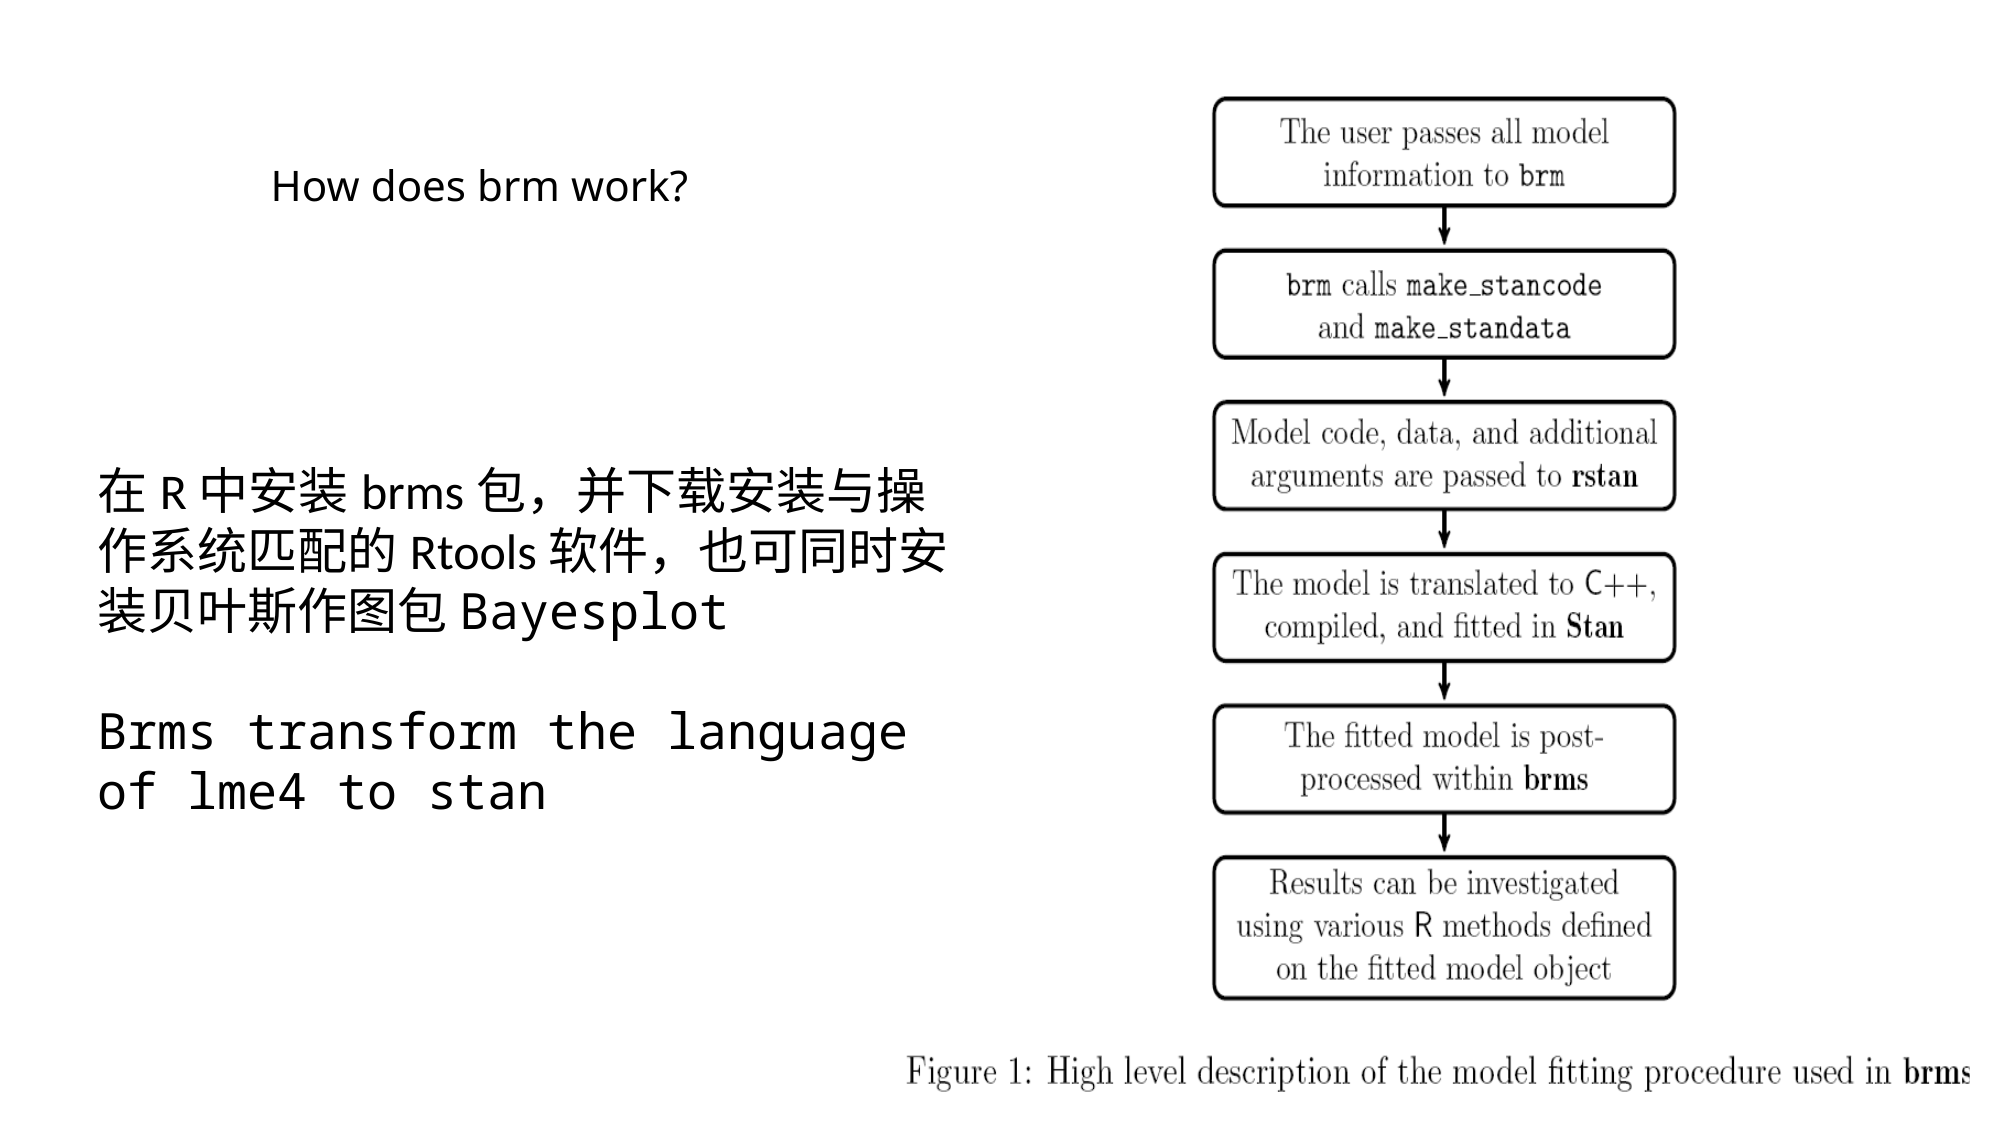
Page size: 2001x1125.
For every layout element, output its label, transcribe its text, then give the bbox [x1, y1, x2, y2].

picture [887, 78, 1970, 1111]
text_box 在R中安装brms包，并下载安装与操作系统匹配的Rtools软件，也可同时安装贝叶斯作图包Bayesplot Brms transform the language of lme4 to stan [82, 452, 887, 872]
title How does brm work? [0, 157, 887, 218]
